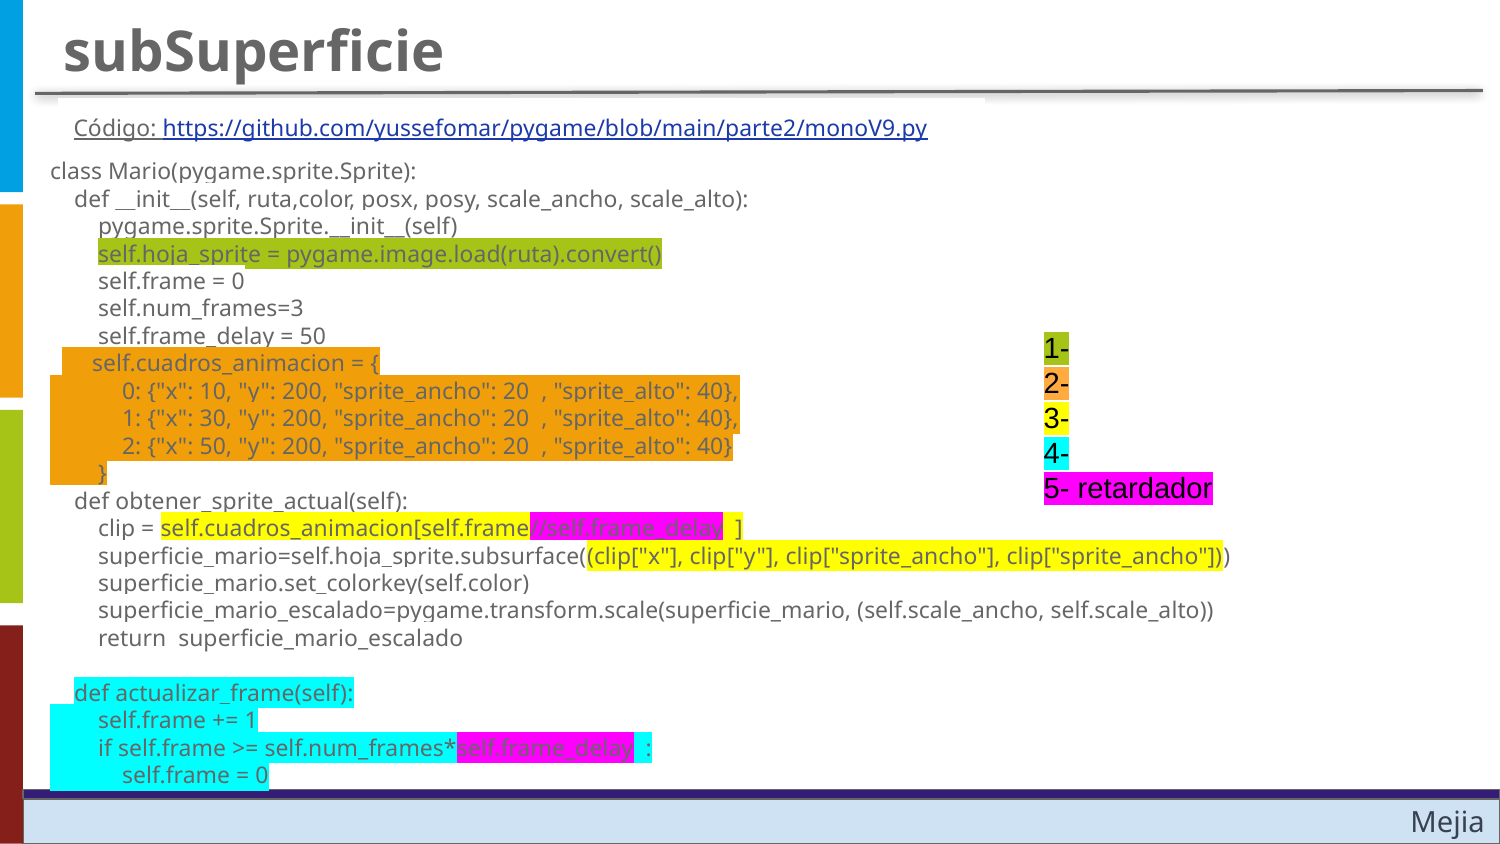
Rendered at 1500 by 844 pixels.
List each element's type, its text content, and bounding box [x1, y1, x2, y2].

text_box Código: https://github.com/yussefomar/pygame/blob/main/parte2/monoV9.py [58, 102, 984, 144]
text_box [0, 409, 23, 604]
text_box [0, 204, 23, 398]
text_box 1- 2- 3- 4- 5- retardador [1028, 314, 1500, 520]
text_box [22, 789, 1500, 799]
text_box class Mario(pygame.sprite.Sprite): def __init__(self, ruta,color, posx, posy, scale_ancho, scale_alto): pygame.sprite.Sprite.__init__(self) self.hoja_sprite = pygame.image.load(ruta).convert() self.frame = 0 self.num_frames=3 self.frame_delay = 50 self.cuadros_animacion = { 0: {"x": 10, "y": 200, "sprite_ancho": 20 , "sprite_alto": 40}, 1: {"x": 30, "y": 200, "sprite_ancho": 20 , "sprite_alto": 40}, 2: {"x": 50, "y": 200, "sprite_ancho": 20 , "sprite_alto": 40} } def obtener_sprite_actual(self): clip = self.cuadros_animacion[self.frame//self.frame_delay ] superficie_mario=self.hoja_sprite.subsurface((clip["x"], clip["y"], clip["sprite_ancho"], clip["sprite_ancho"])) superficie_mario.set_colorkey(self.color) superficie_mario_escalado=pygame.transform.scale(superficie_mario, (self.scale_ancho, self.scale_alto)) return superficie_mario_escalado def actualizar_frame(self): self.frame += 1 if self.frame >= self.num_frames*self.frame_delay : self.frame = 0 [35, 141, 1418, 756]
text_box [34, 90, 1483, 94]
text_box [0, 0, 23, 193]
text_box [0, 625, 23, 844]
text_box Mejia [23, 799, 1500, 844]
text_box subSuperficie [48, 0, 1069, 88]
